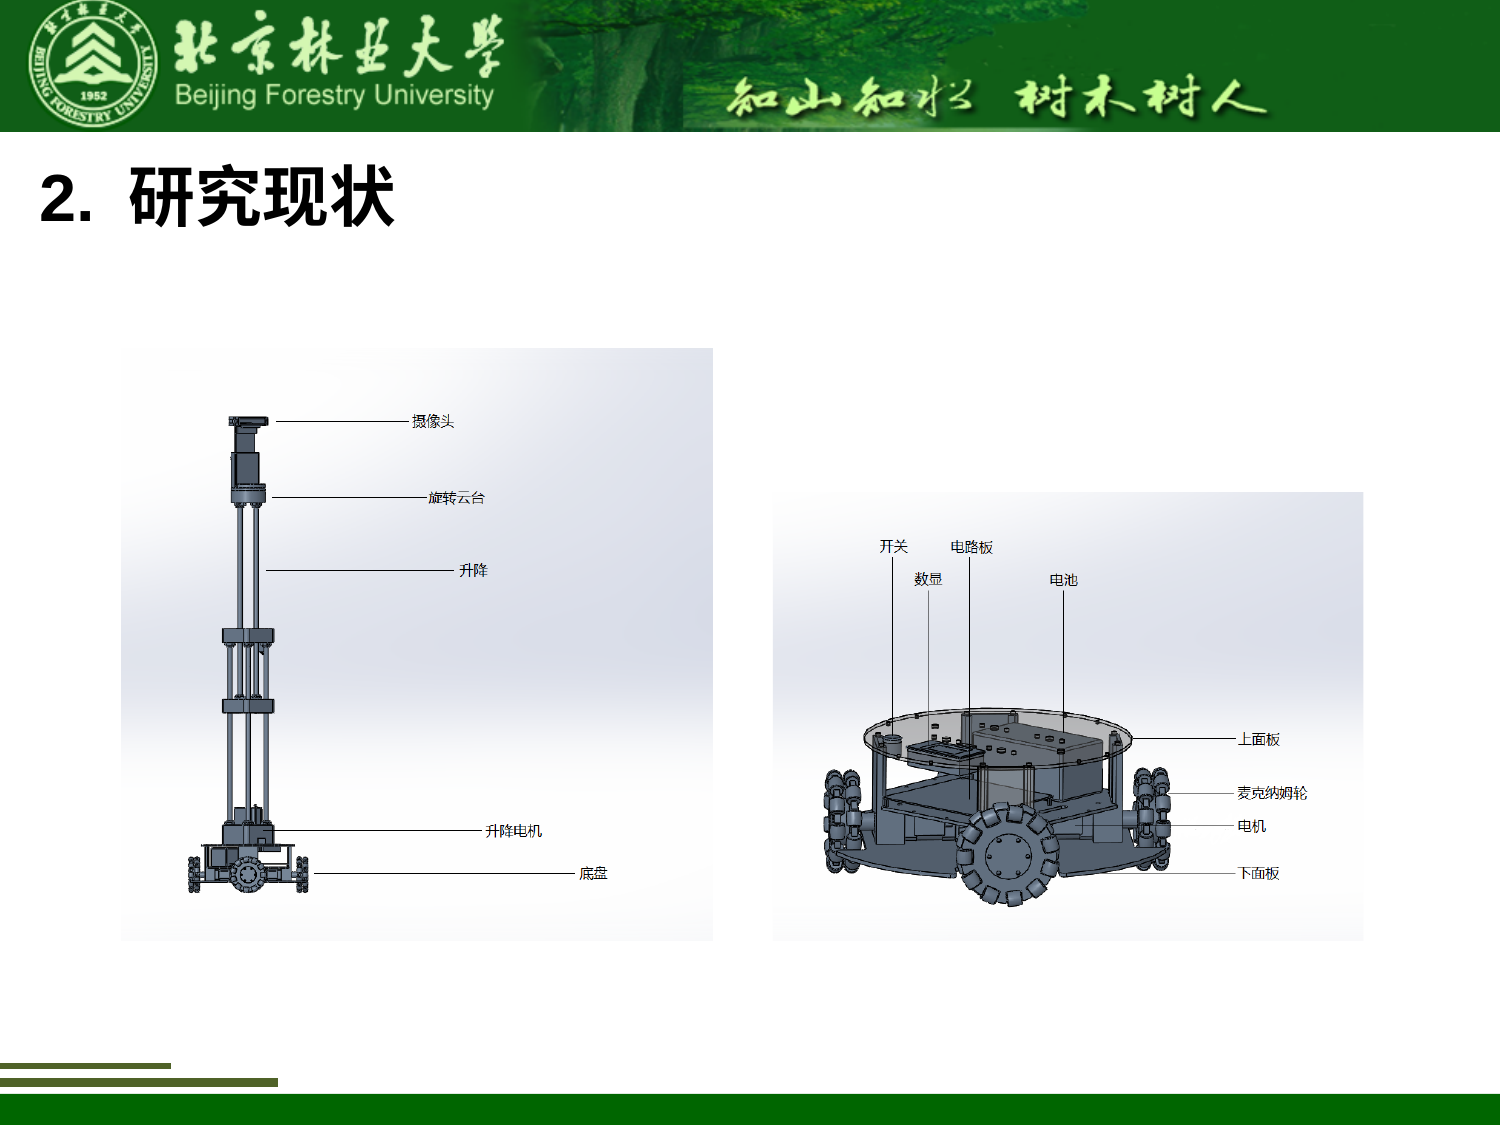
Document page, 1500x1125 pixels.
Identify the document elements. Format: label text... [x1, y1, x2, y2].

text_box 2. 研究现状 [5, 147, 1249, 243]
picture [121, 348, 713, 942]
picture [0, 1, 1500, 132]
picture [772, 492, 1364, 942]
